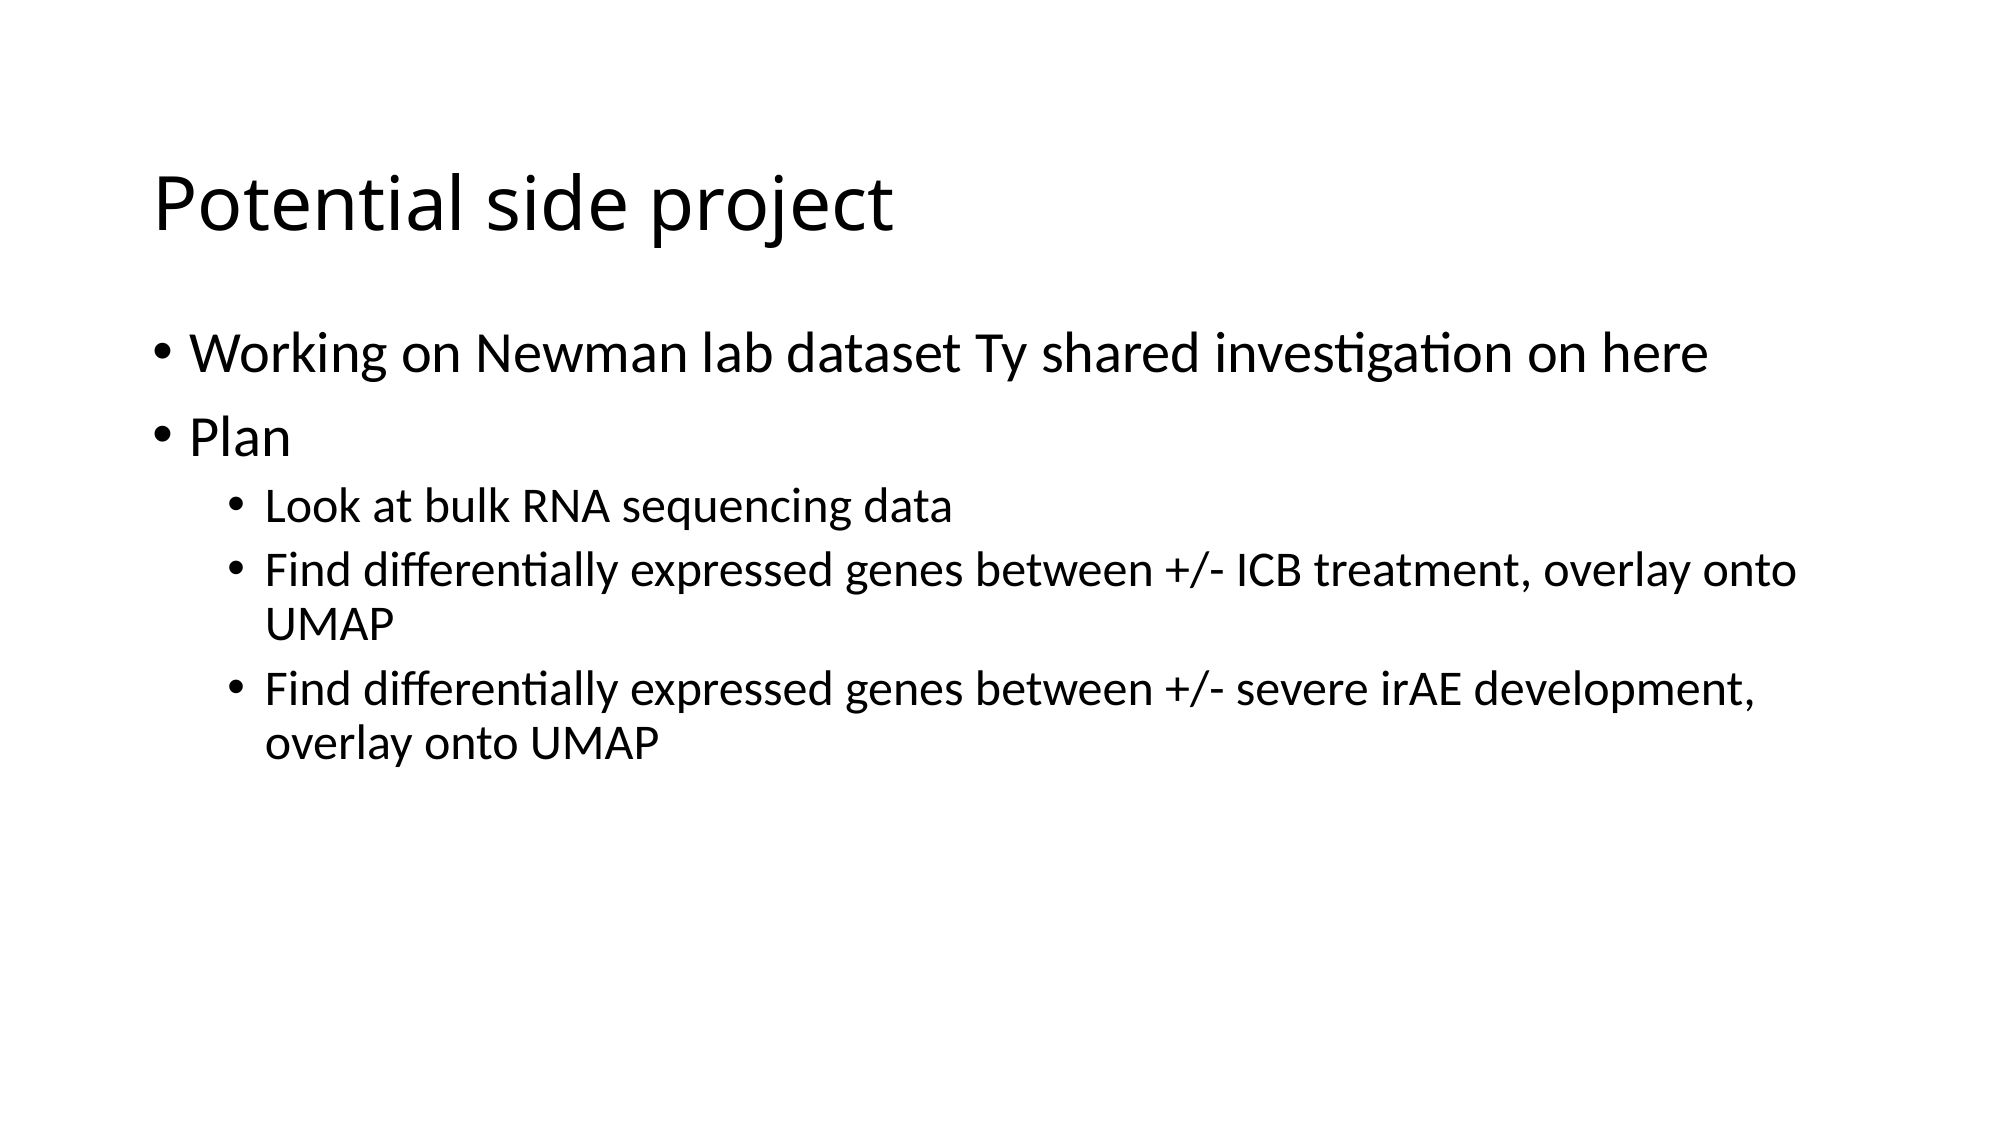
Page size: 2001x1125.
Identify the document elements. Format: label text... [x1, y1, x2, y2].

list Working on Newman lab dataset Ty shared investigation on here Plan Look at bulk RNA sequencing data Find differentially expressed genes between +/- ICB treatment, overlay onto UMAP Find differentially expressed genes between +/- severe irAE development, overlay onto UMAP [137, 314, 1863, 1074]
title Potential side project [137, 97, 1863, 314]
